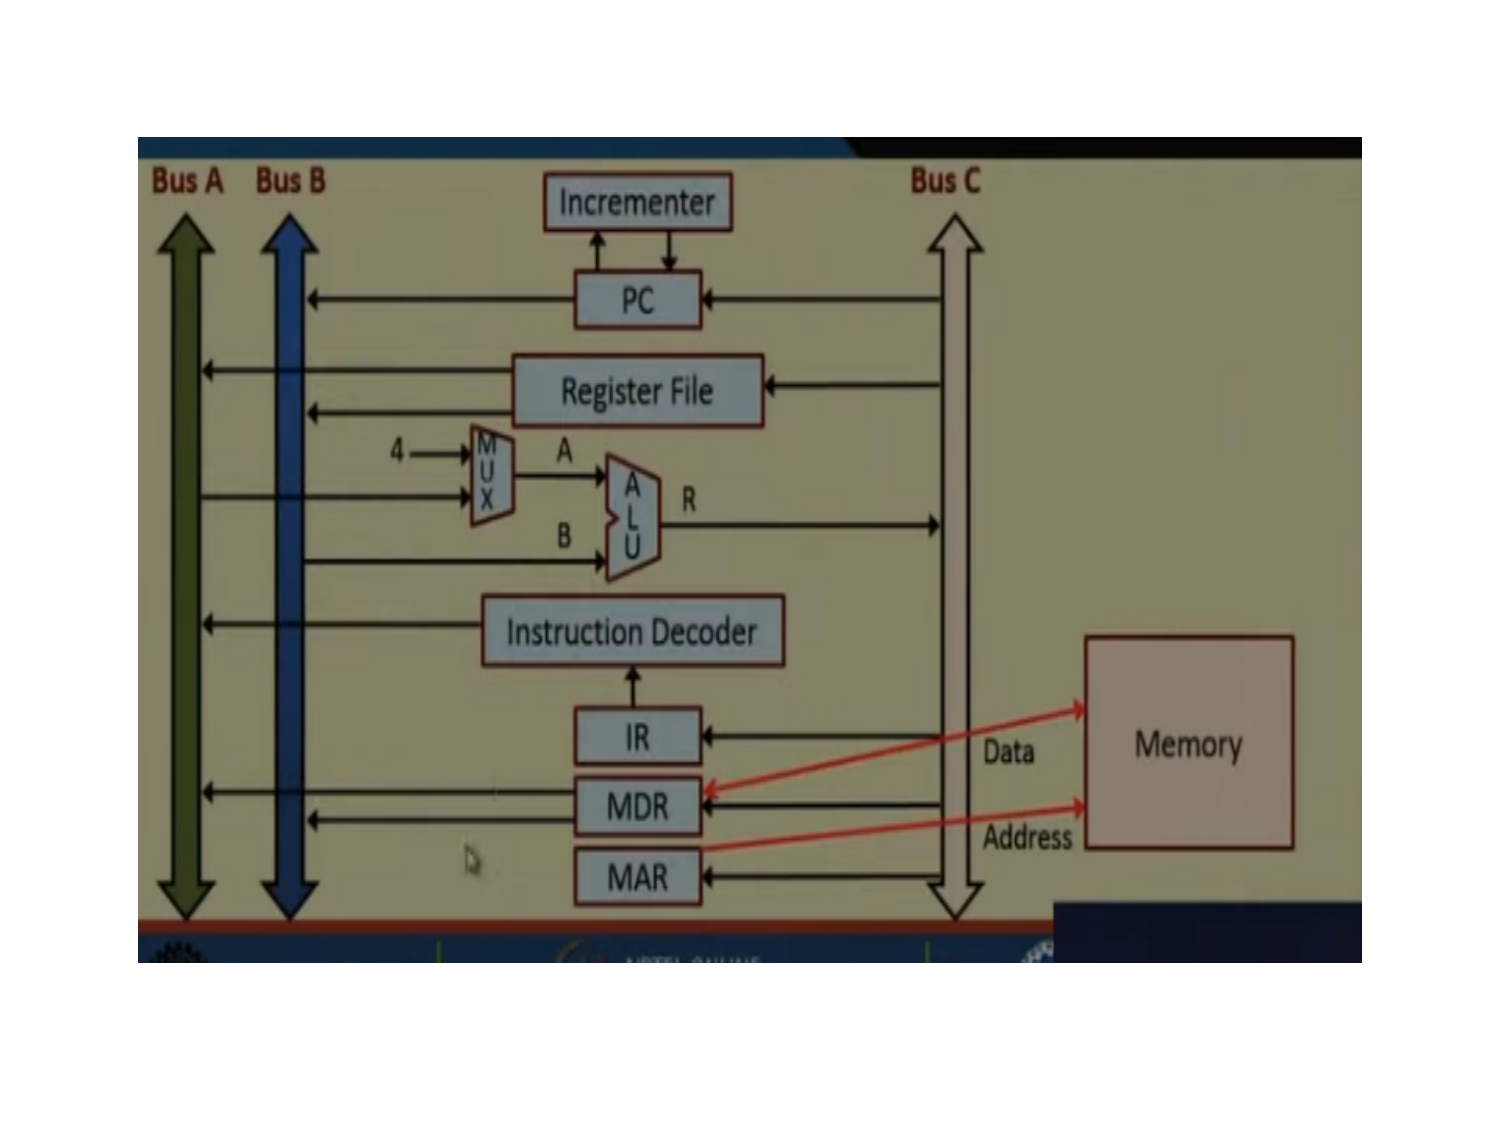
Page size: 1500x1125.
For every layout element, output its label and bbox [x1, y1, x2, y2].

picture [137, 137, 1362, 963]
